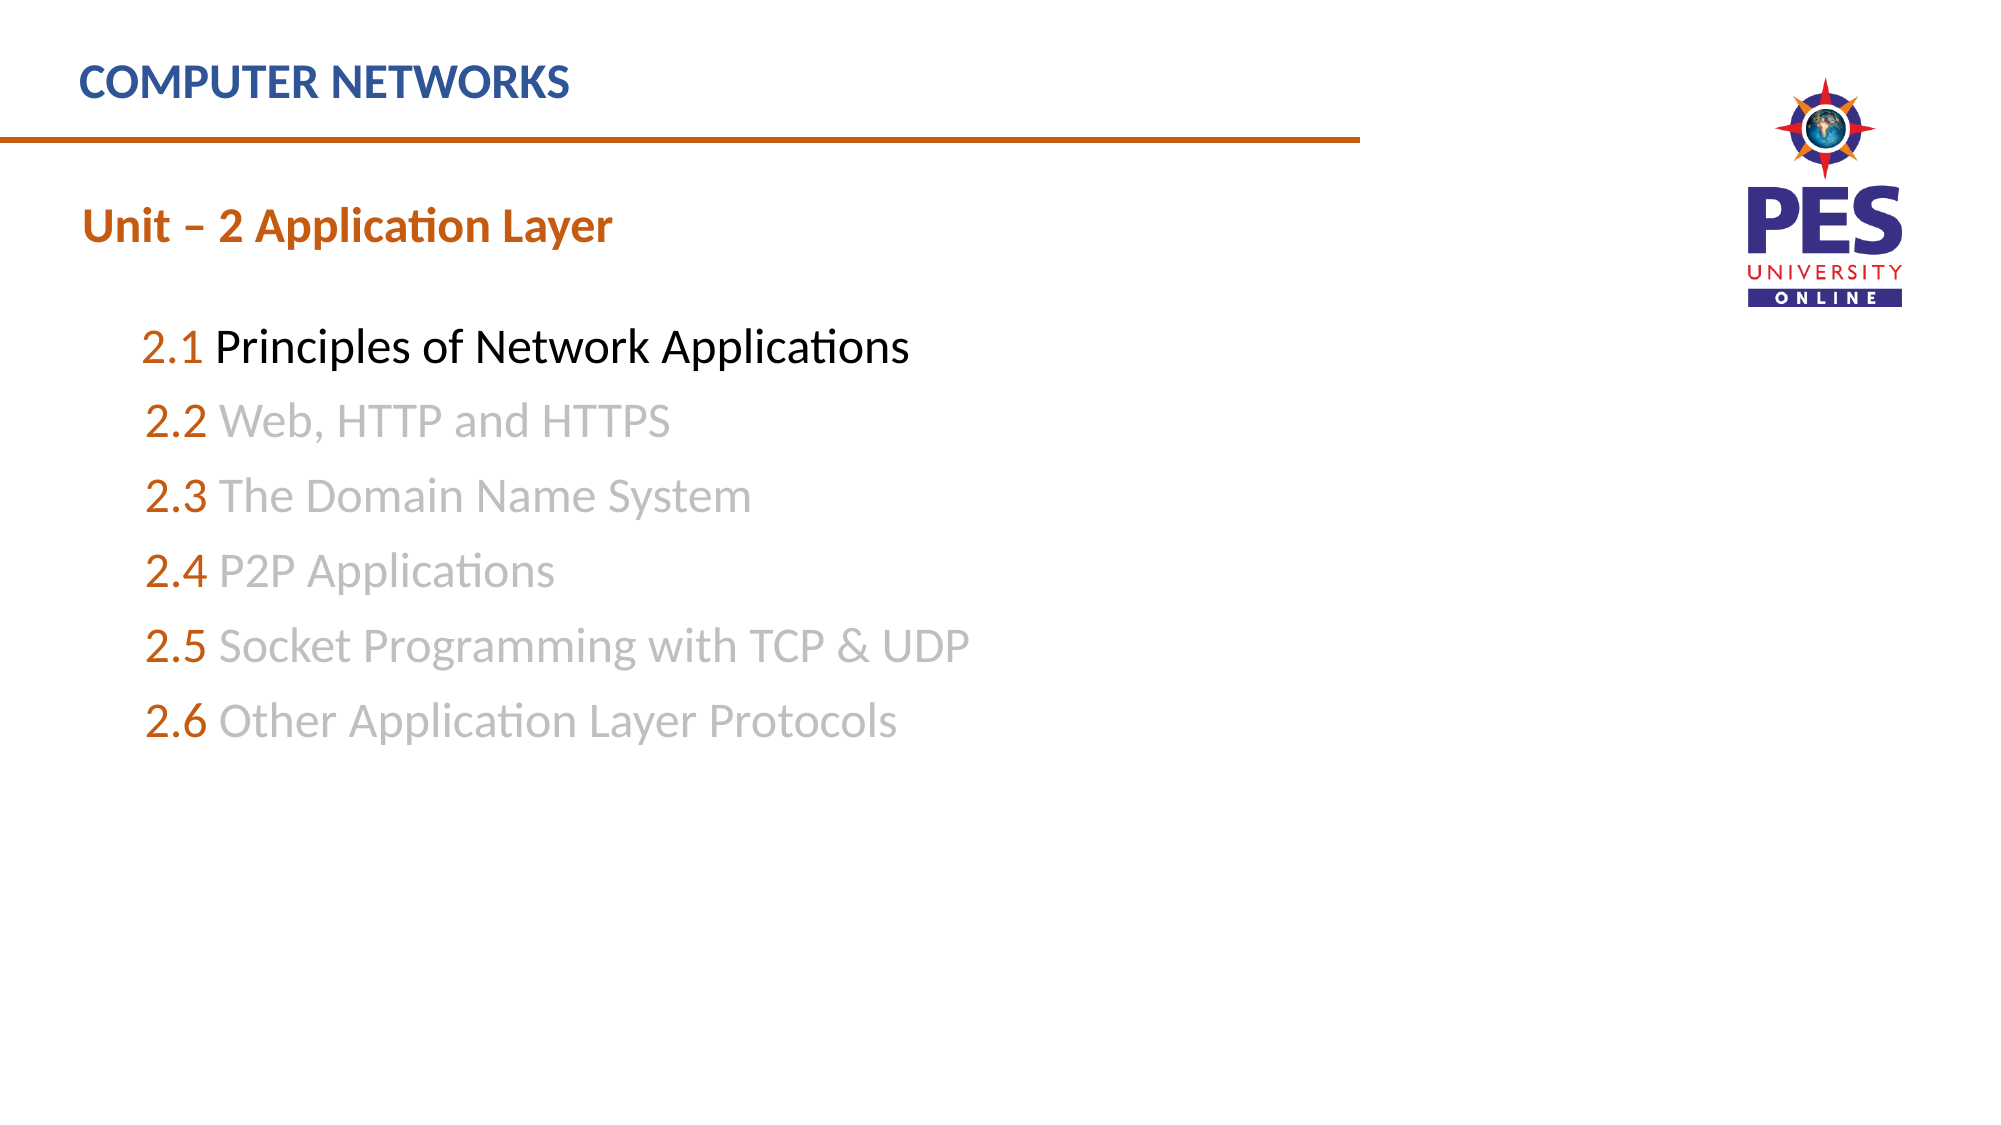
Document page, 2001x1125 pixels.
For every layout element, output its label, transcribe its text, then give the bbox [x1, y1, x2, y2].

text_box 2.1 Principles of Network Applications 2.2 Web, HTTP and HTTPS 2.3 The Domain Name System 2.4 P2P Applications 2.5 Socket Programming with TCP & UDP 2.6 Other Application Layer Protocols [50, 306, 1413, 1037]
text_box Unit – 2 Application Layer [67, 184, 629, 260]
picture [1748, 76, 1902, 307]
text_box COMPUTER NETWORKS [64, 41, 1295, 117]
